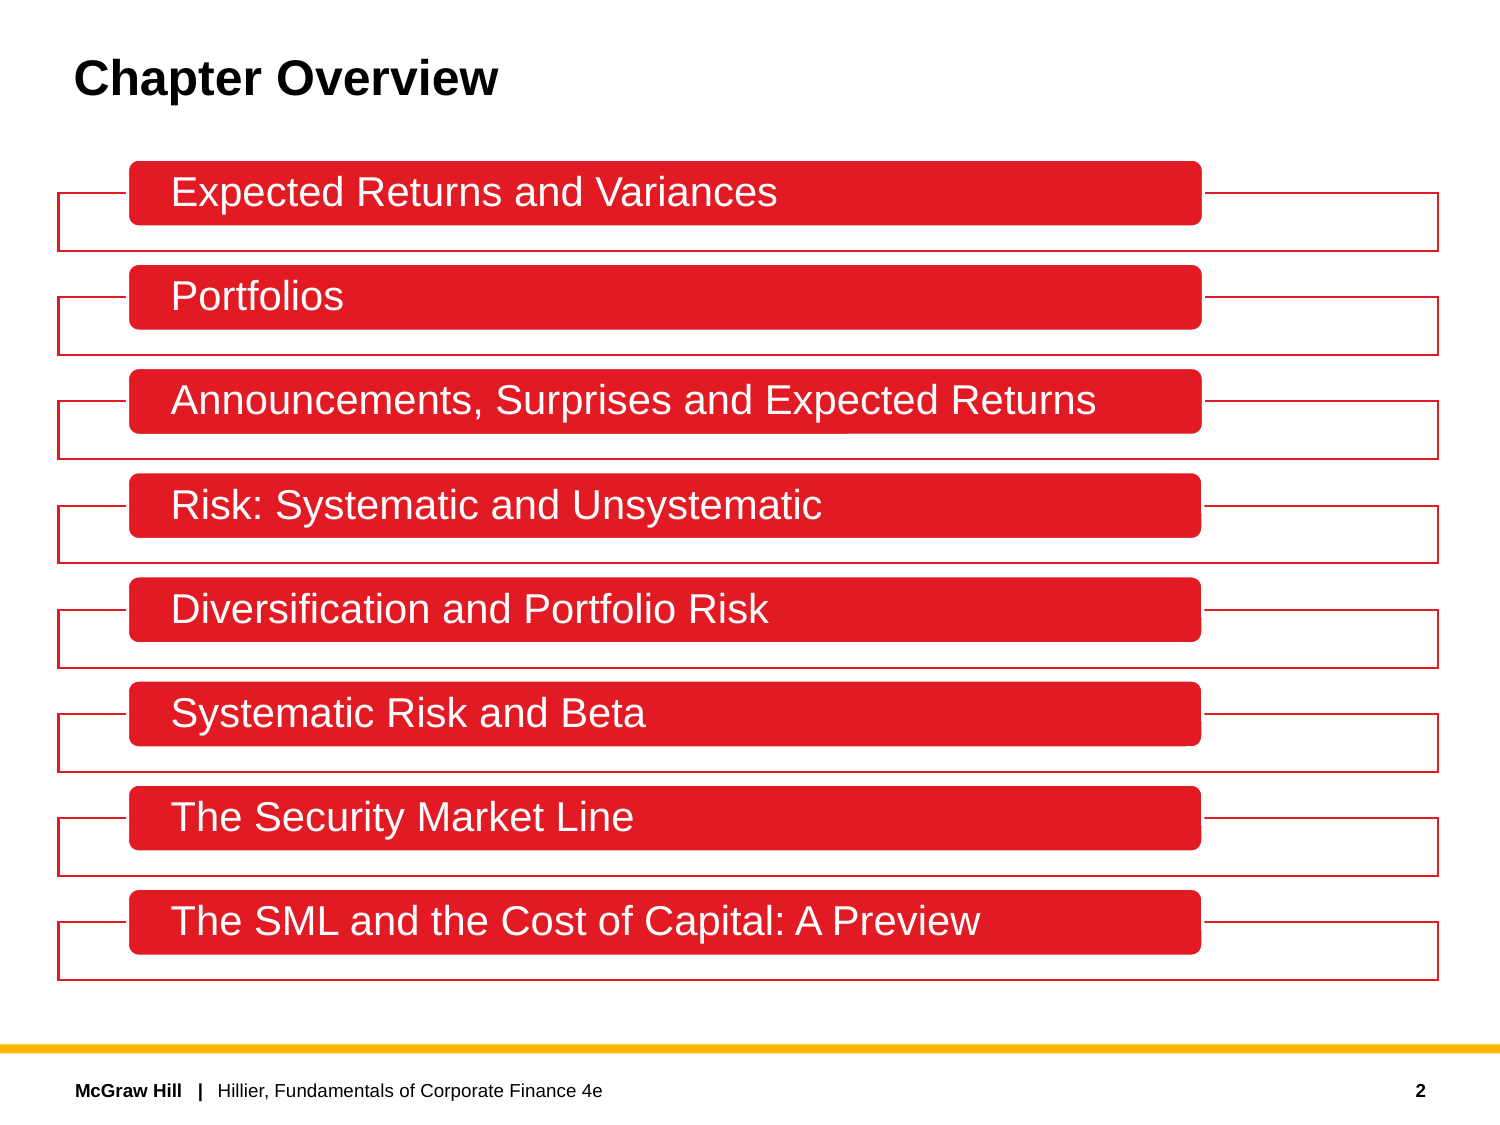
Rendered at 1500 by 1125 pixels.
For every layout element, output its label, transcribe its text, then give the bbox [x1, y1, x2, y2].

footer Hillier, Fundamentals of Corporate Finance 4e [202, 1071, 1103, 1109]
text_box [58, 152, 1439, 987]
title Chapter Overview [58, 45, 1203, 152]
slide_number 2 [1283, 1071, 1442, 1109]
